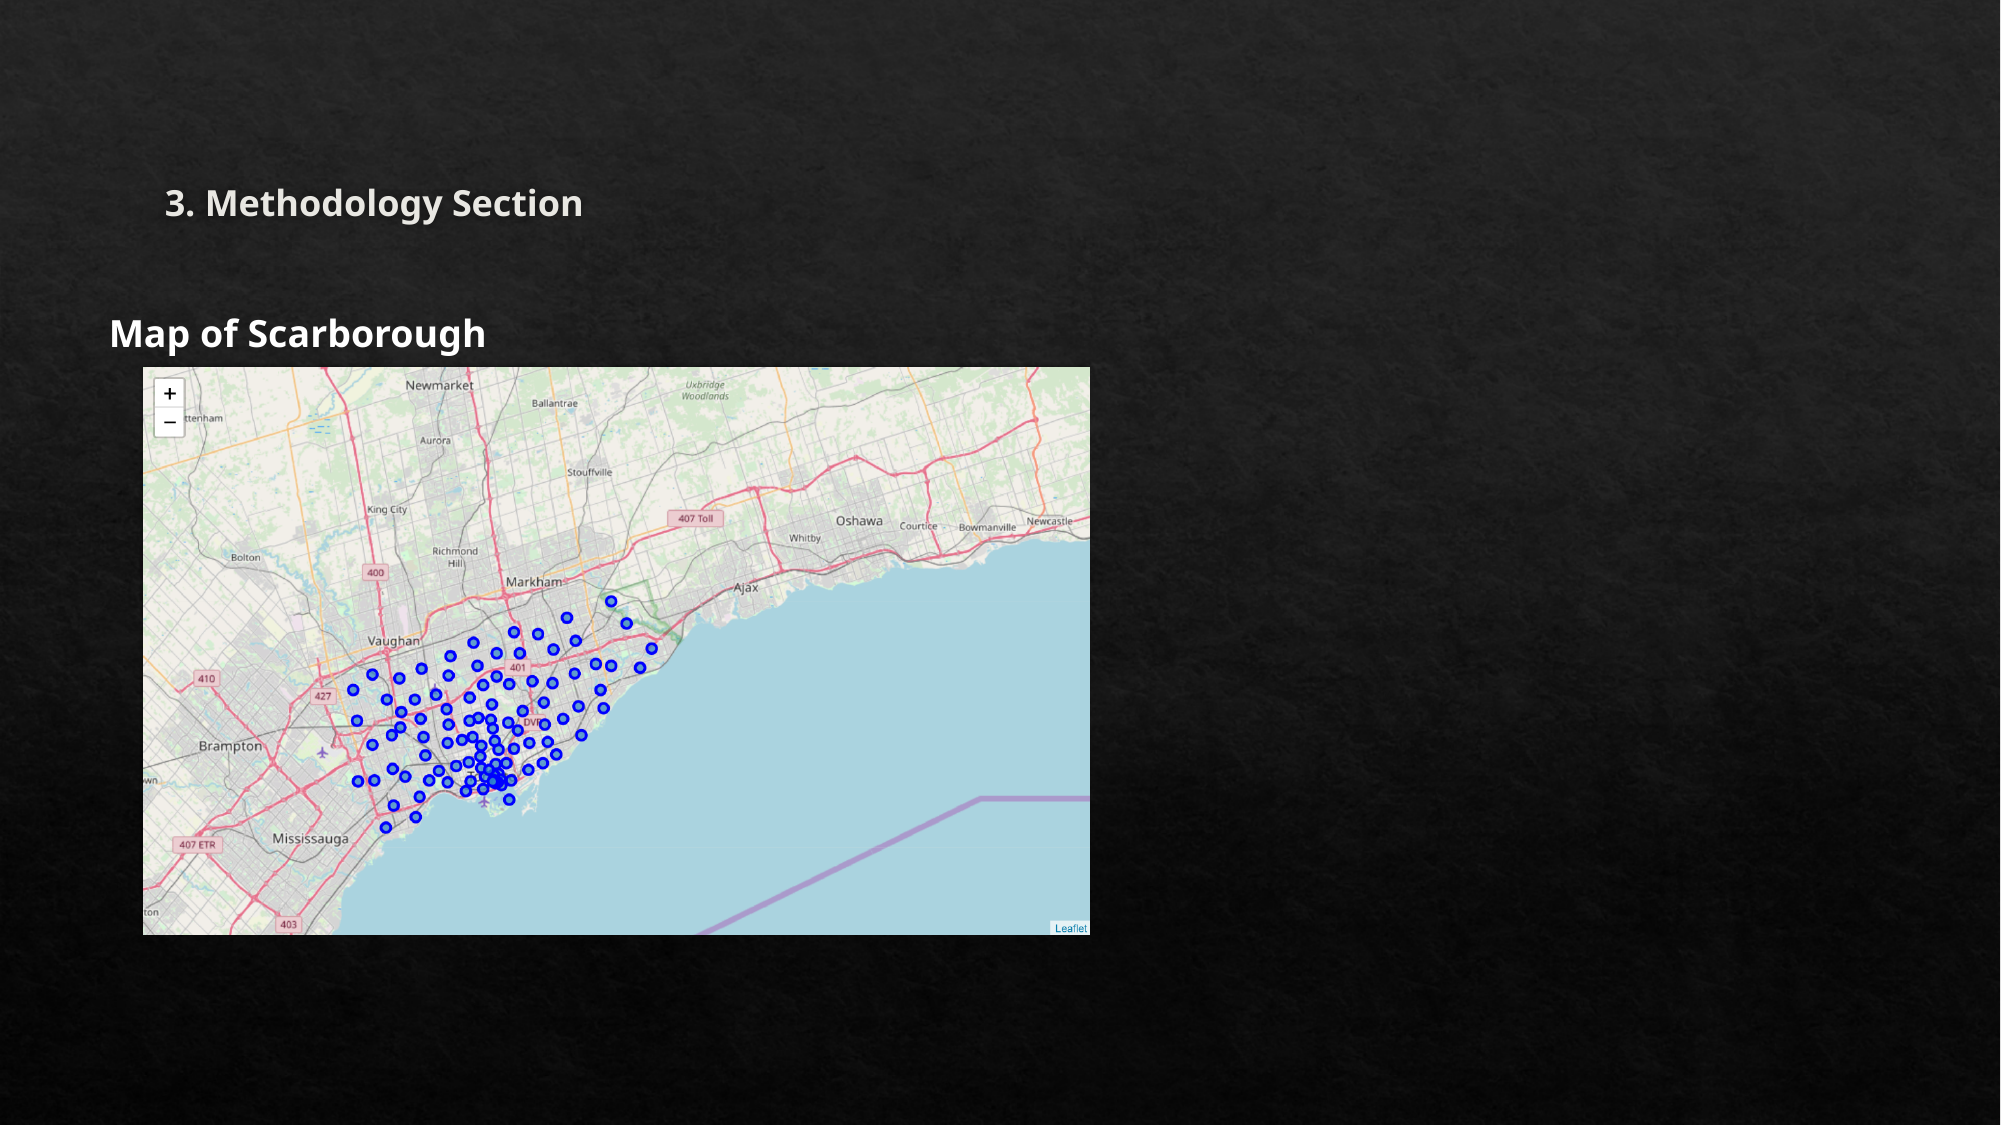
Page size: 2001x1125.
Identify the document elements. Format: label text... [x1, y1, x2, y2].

text_box Map of Scarborough [94, 295, 503, 363]
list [143, 366, 1090, 935]
title 3. Methodology Section [149, 99, 1849, 306]
